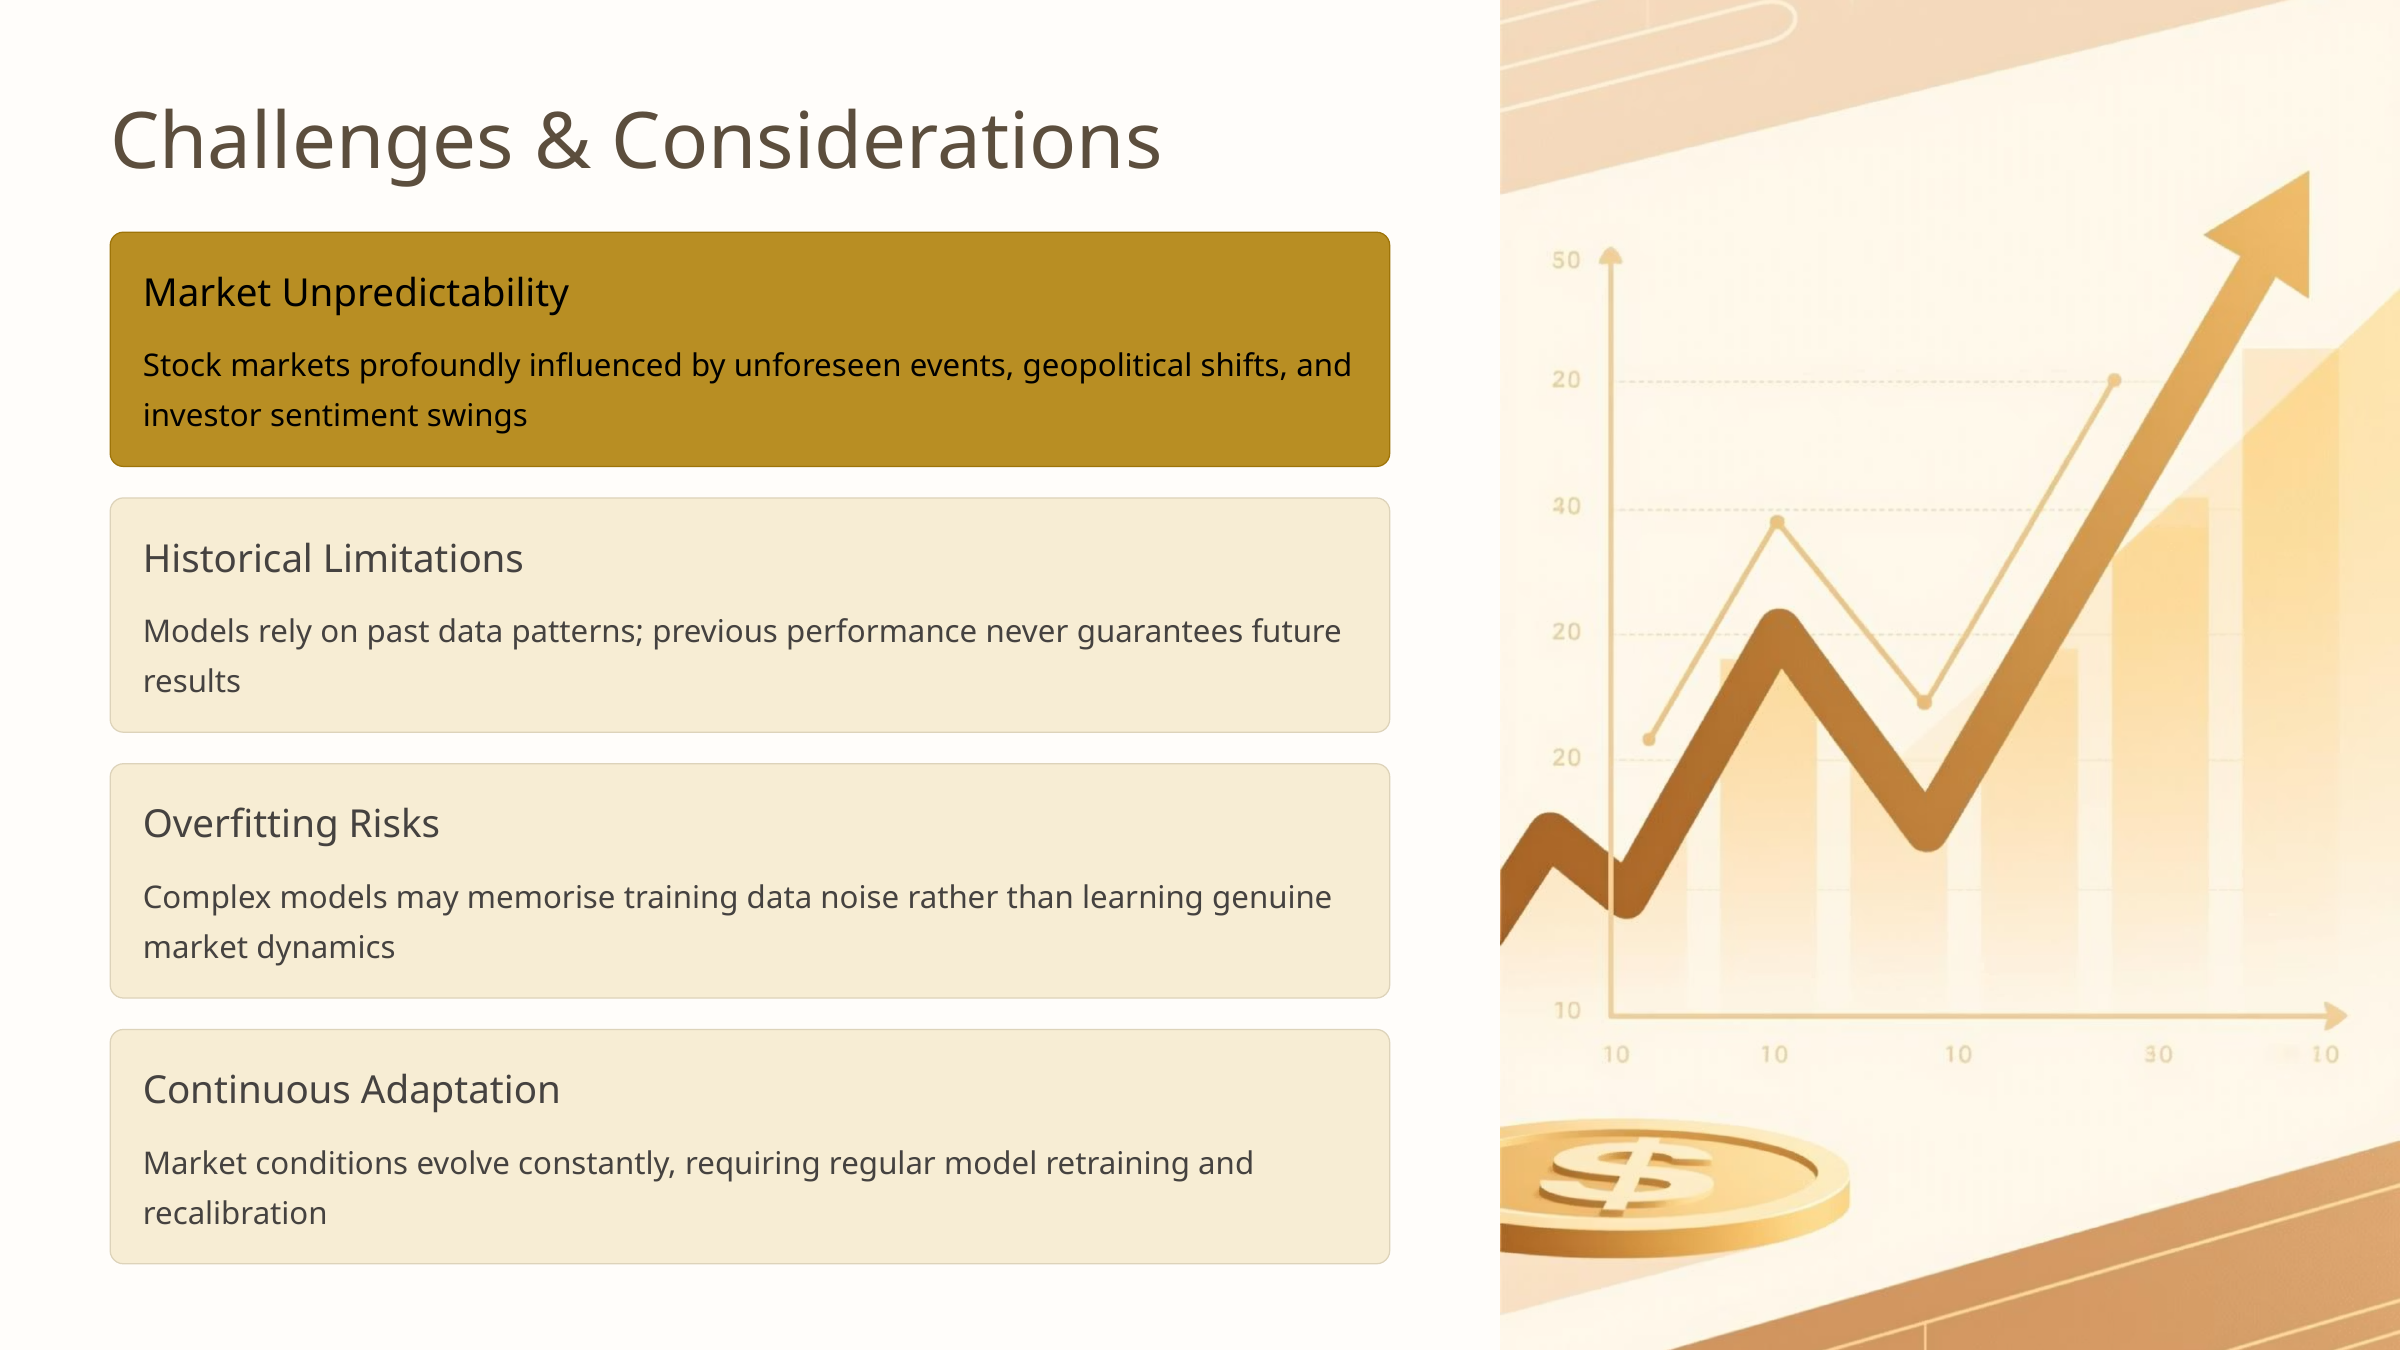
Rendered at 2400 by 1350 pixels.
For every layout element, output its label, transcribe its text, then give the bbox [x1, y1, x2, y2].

text_box [110, 232, 1390, 467]
text_box Stock markets profoundly influenced by unforeseen events, geopolitical shifts, and investor sentiment swings [142, 332, 1358, 434]
text_box [110, 763, 1390, 999]
text_box [110, 497, 1390, 733]
text_box Market conditions evolve constantly, requiring regular model retraining and recalibration [142, 1130, 1358, 1231]
text_box Models rely on past data patterns; previous performance never guarantees future results [142, 598, 1358, 700]
text_box Challenges & Considerations [110, 86, 1273, 185]
picture [1499, 0, 2400, 1350]
text_box Market Unpredictability [142, 264, 629, 315]
text_box Overfitting Risks [142, 796, 537, 846]
text_box [110, 1029, 1390, 1264]
text_box Historical Limitations [142, 530, 584, 580]
text_box Complex models may memorise training data noise rather than learning genuine market dynamics [142, 864, 1358, 966]
text_box Continuous Adaptation [142, 1062, 612, 1112]
